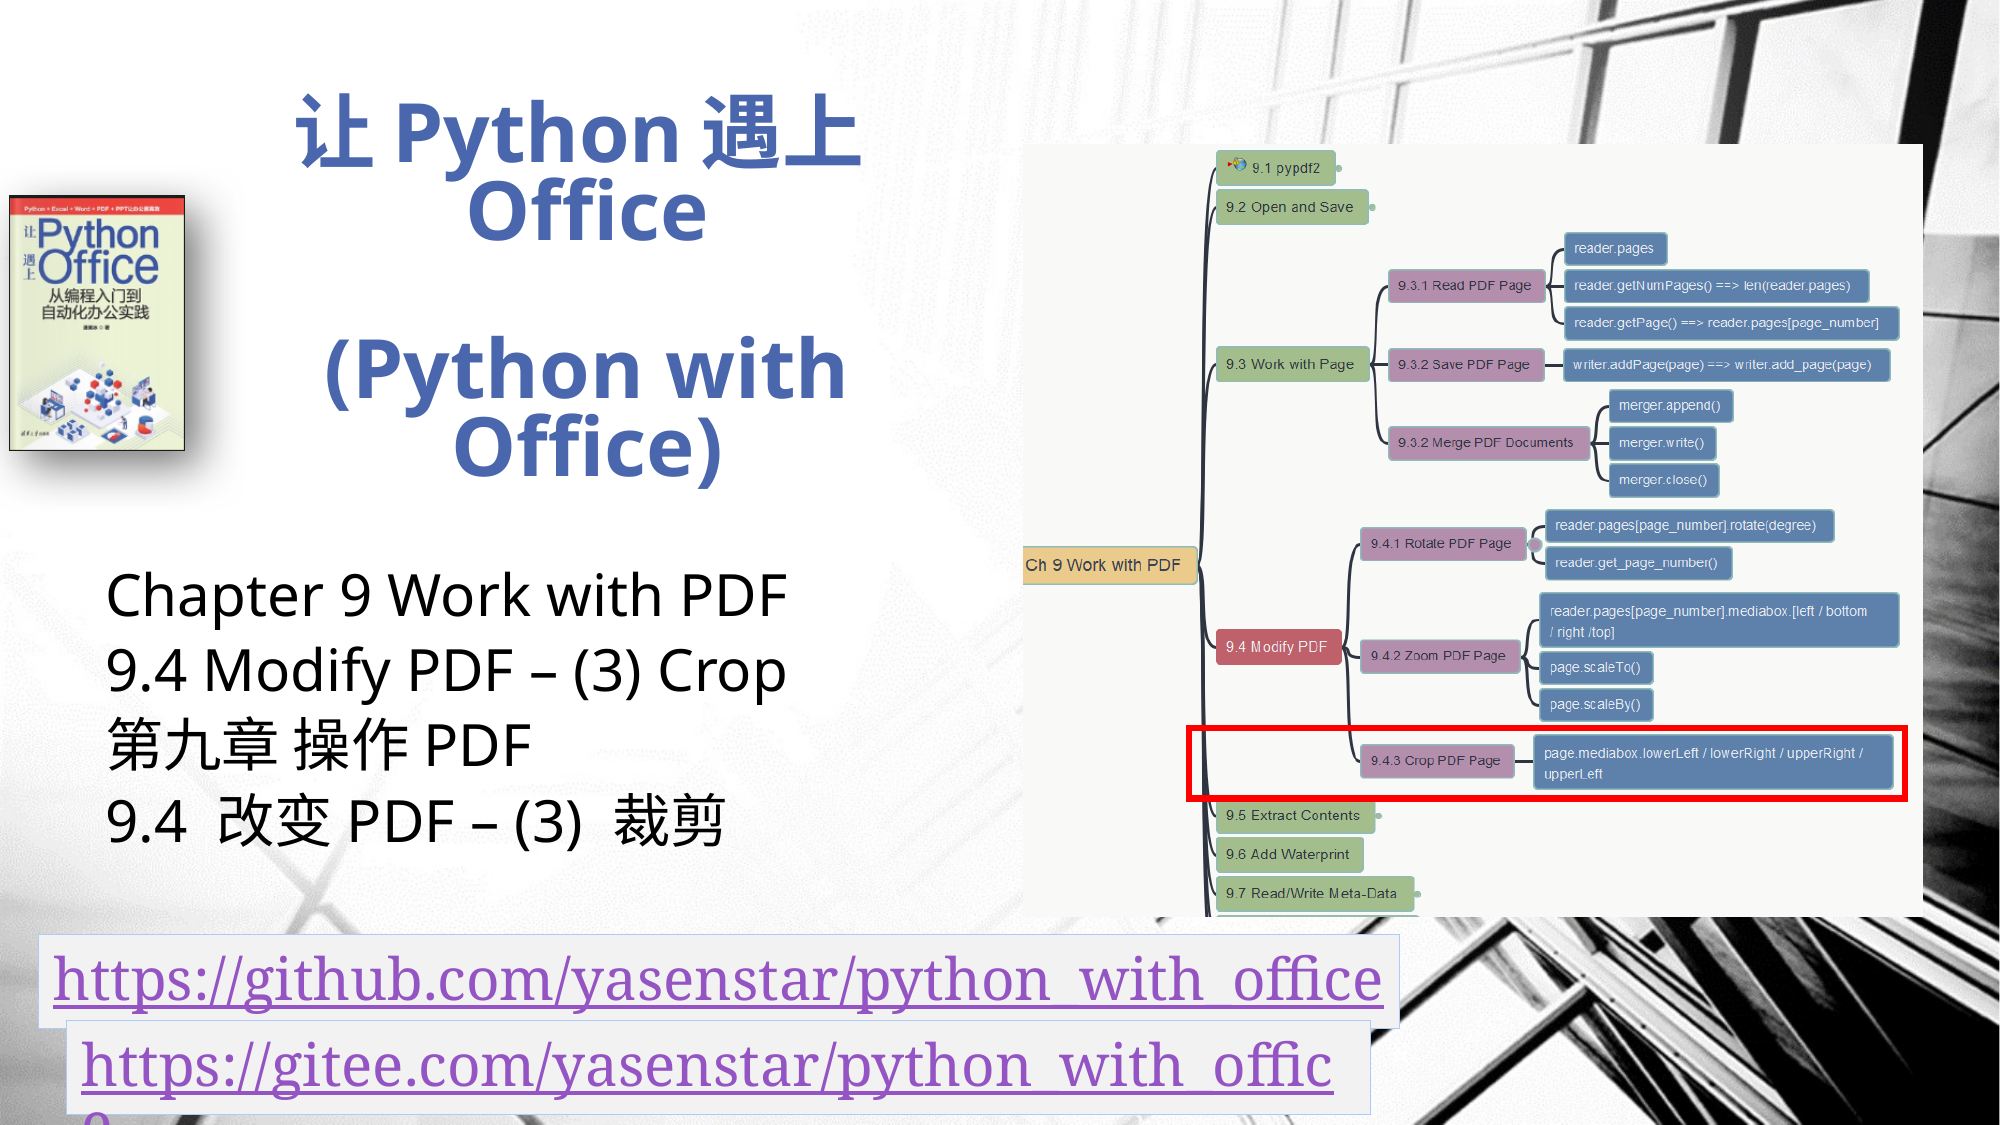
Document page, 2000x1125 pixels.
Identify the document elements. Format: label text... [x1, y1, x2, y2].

text_box https://github.com/yasenstar/python_with_office [38, 934, 1400, 1029]
title 让Python遇上Office (Python with Office) [174, 87, 1000, 500]
text_box https://gitee.com/yasenstar/python_with_office [66, 1020, 1371, 1115]
subtitle Chapter 9 Work with PDF 9.4 Modify PDF – (3) Crop 第九章 操作PDF 9.4 改变PDF – (3) 裁剪 [90, 558, 1000, 917]
picture [0, 0, 2000, 1125]
